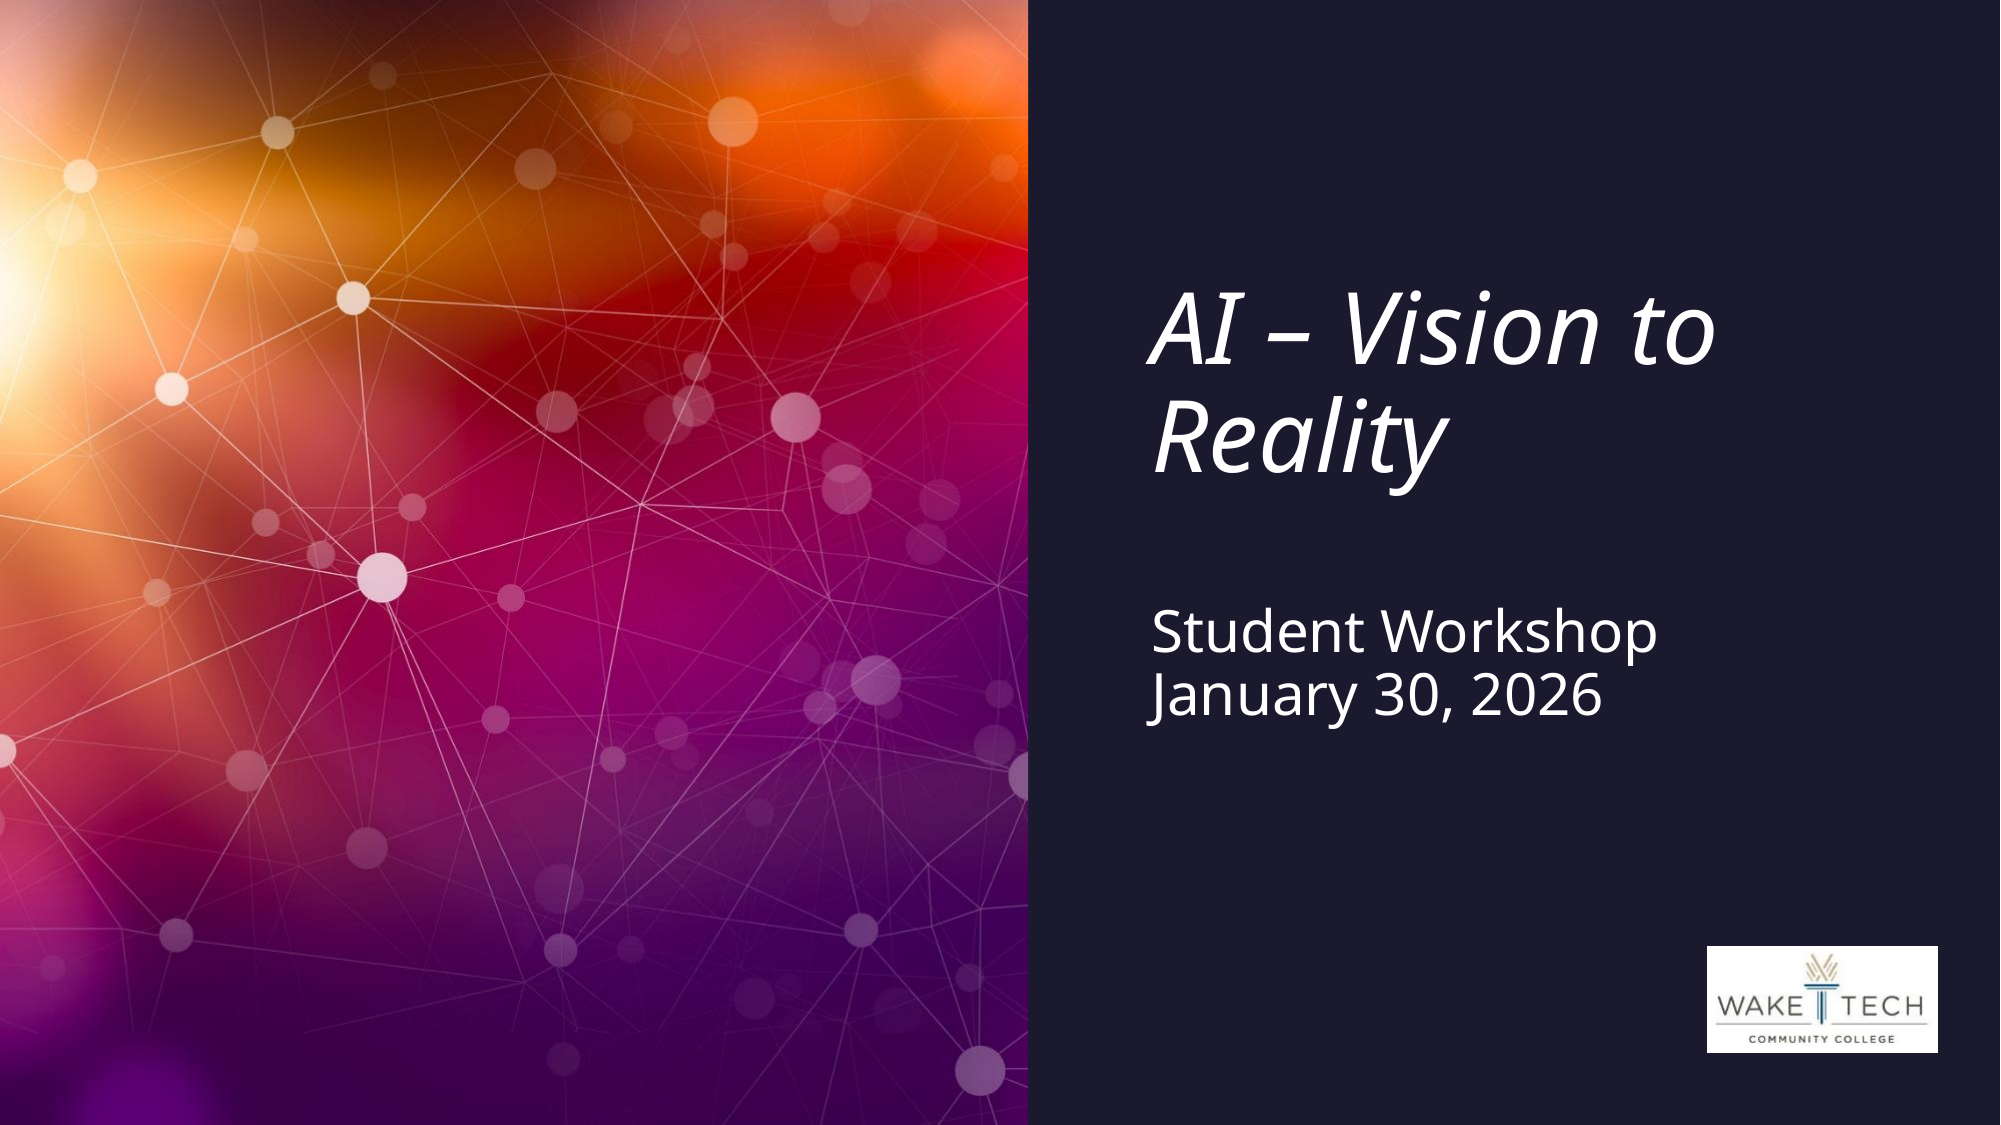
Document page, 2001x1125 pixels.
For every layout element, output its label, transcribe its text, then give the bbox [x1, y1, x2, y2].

picture [1707, 946, 1938, 1053]
title AI – Vision to Reality Student Workshop January 30, 2026 [1151, 108, 1910, 1018]
picture [0, 0, 1029, 1125]
